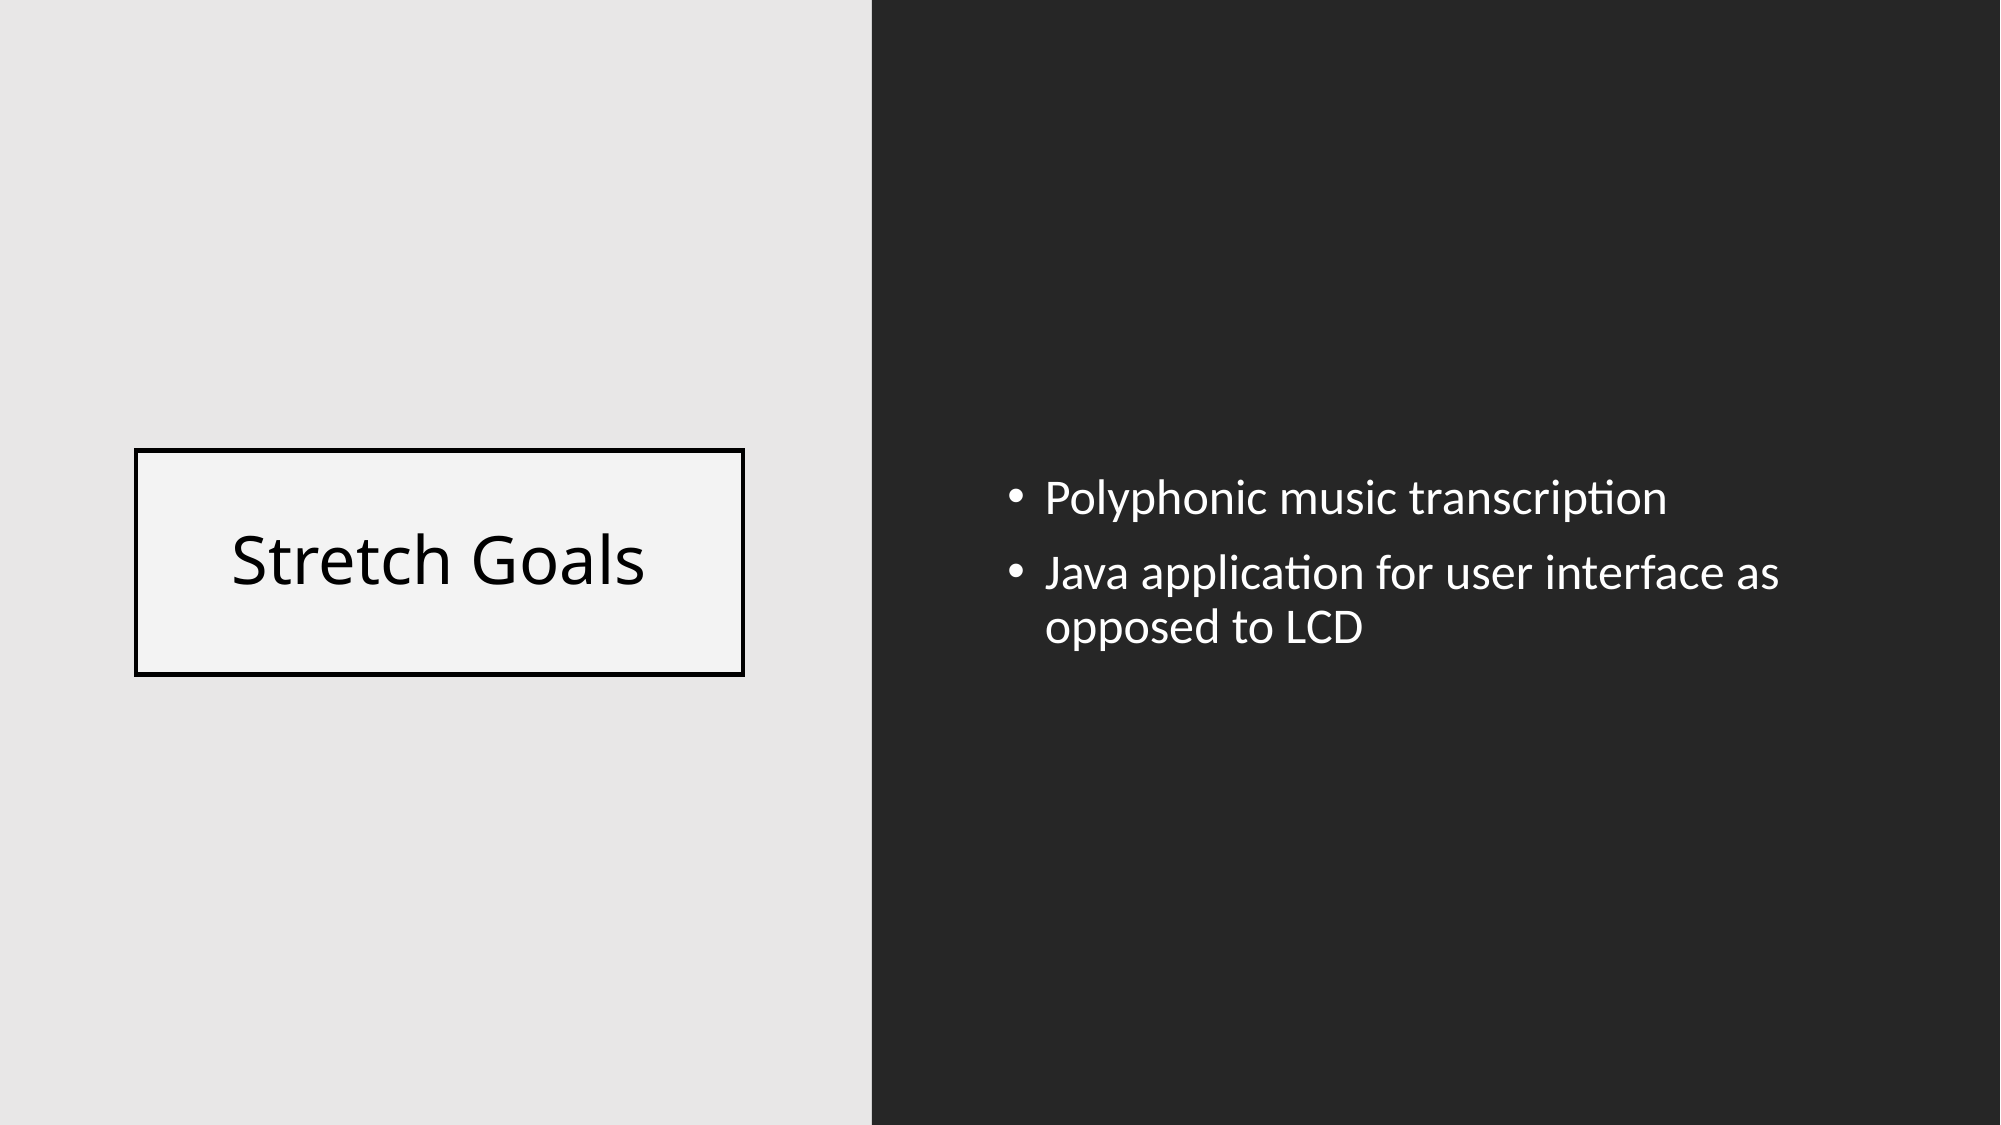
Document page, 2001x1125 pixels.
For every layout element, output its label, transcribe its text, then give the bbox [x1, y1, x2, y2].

list Polyphonic music transcription Java application for user interface as opposed to LCD [992, 131, 1880, 994]
text_box [871, 0, 2000, 1125]
title Stretch Goals [136, 450, 743, 675]
